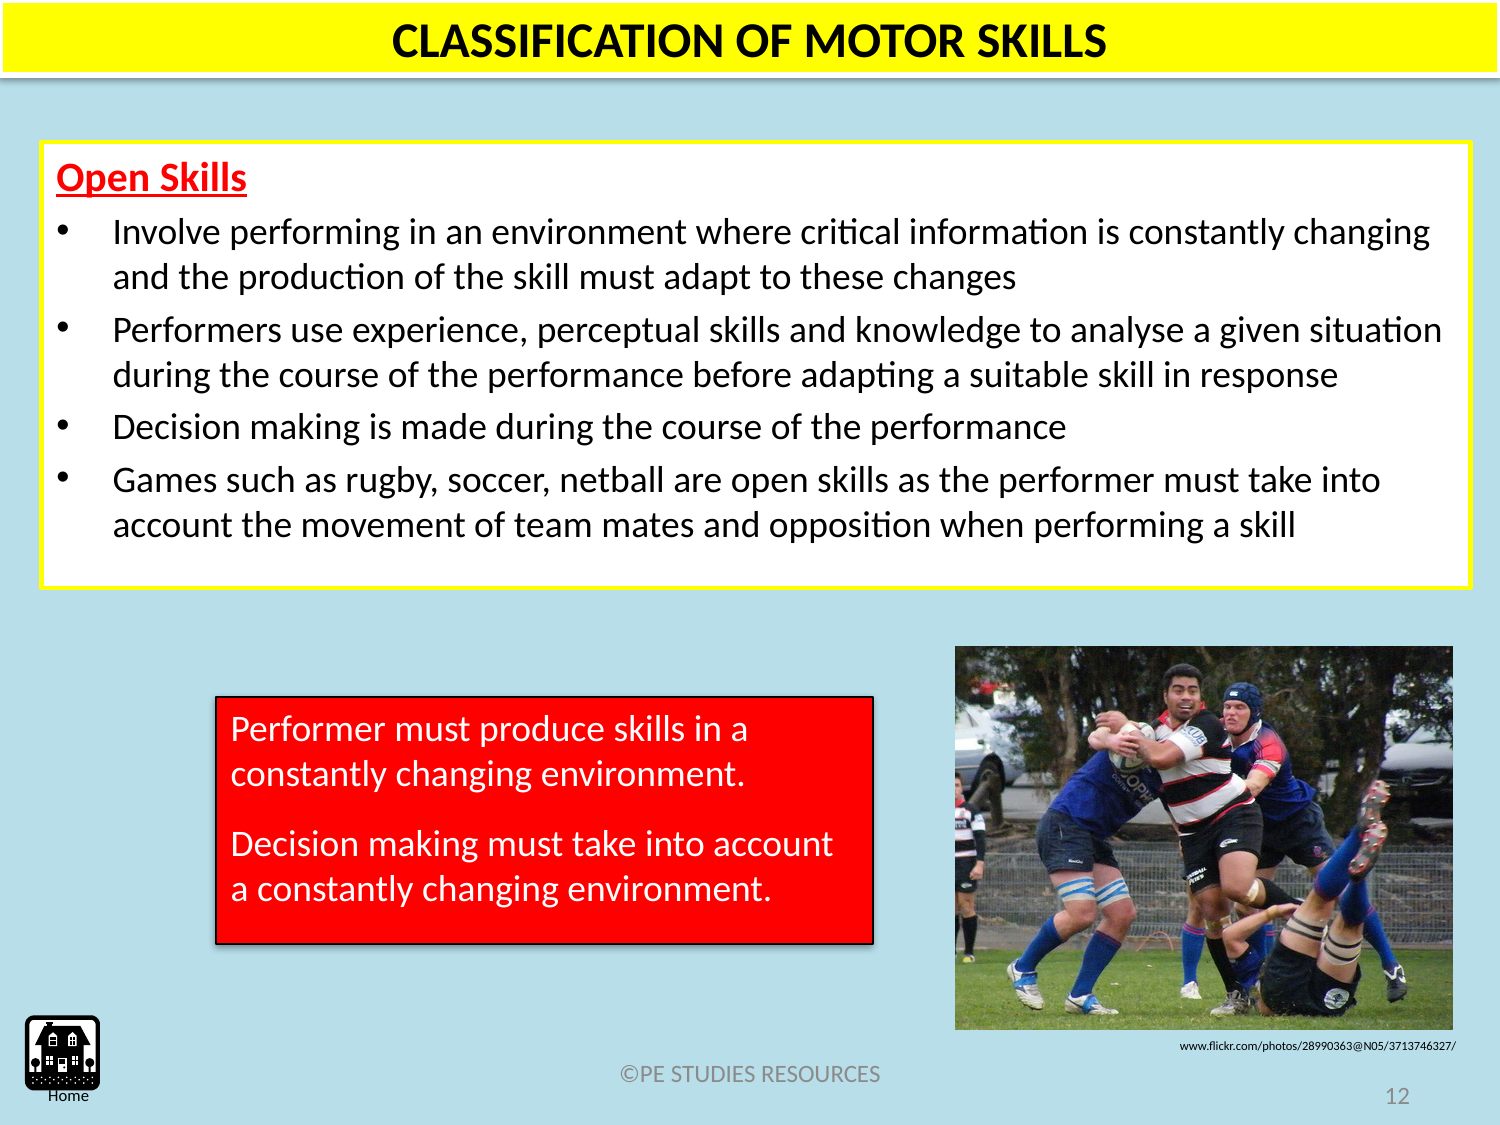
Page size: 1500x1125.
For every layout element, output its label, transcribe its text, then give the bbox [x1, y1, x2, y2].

footer ©PE STUDIES RESOURCES [512, 1042, 988, 1103]
picture [24, 1015, 101, 1091]
text_box Performer must produce skills in a constantly changing environment. Decision making must take into account a constantly changing environment. [215, 696, 874, 945]
text_box CLASSIFICATION OF motor SKILLS [0, 0, 1500, 78]
text_box www.flickr.com/photos/28990363@N05/3713746327/ [1110, 1030, 1471, 1061]
list Open Skills Involve performing in an environment where critical information is constantly changing and the production of the skill must adapt to these changes Performers use experience, perceptual skills and knowledge to analyse a given situation during the course of the performance before adapting a suitable skill in response Decision making is made during the course of the performance Games such as rugby, soccer, netball are open skills as the performer must take into account the movement of team mates and opposition when performing a skill [41, 141, 1471, 588]
slide_number 12 [1074, 1065, 1425, 1125]
text_box Home [0, 1077, 138, 1113]
picture [955, 646, 1454, 1030]
